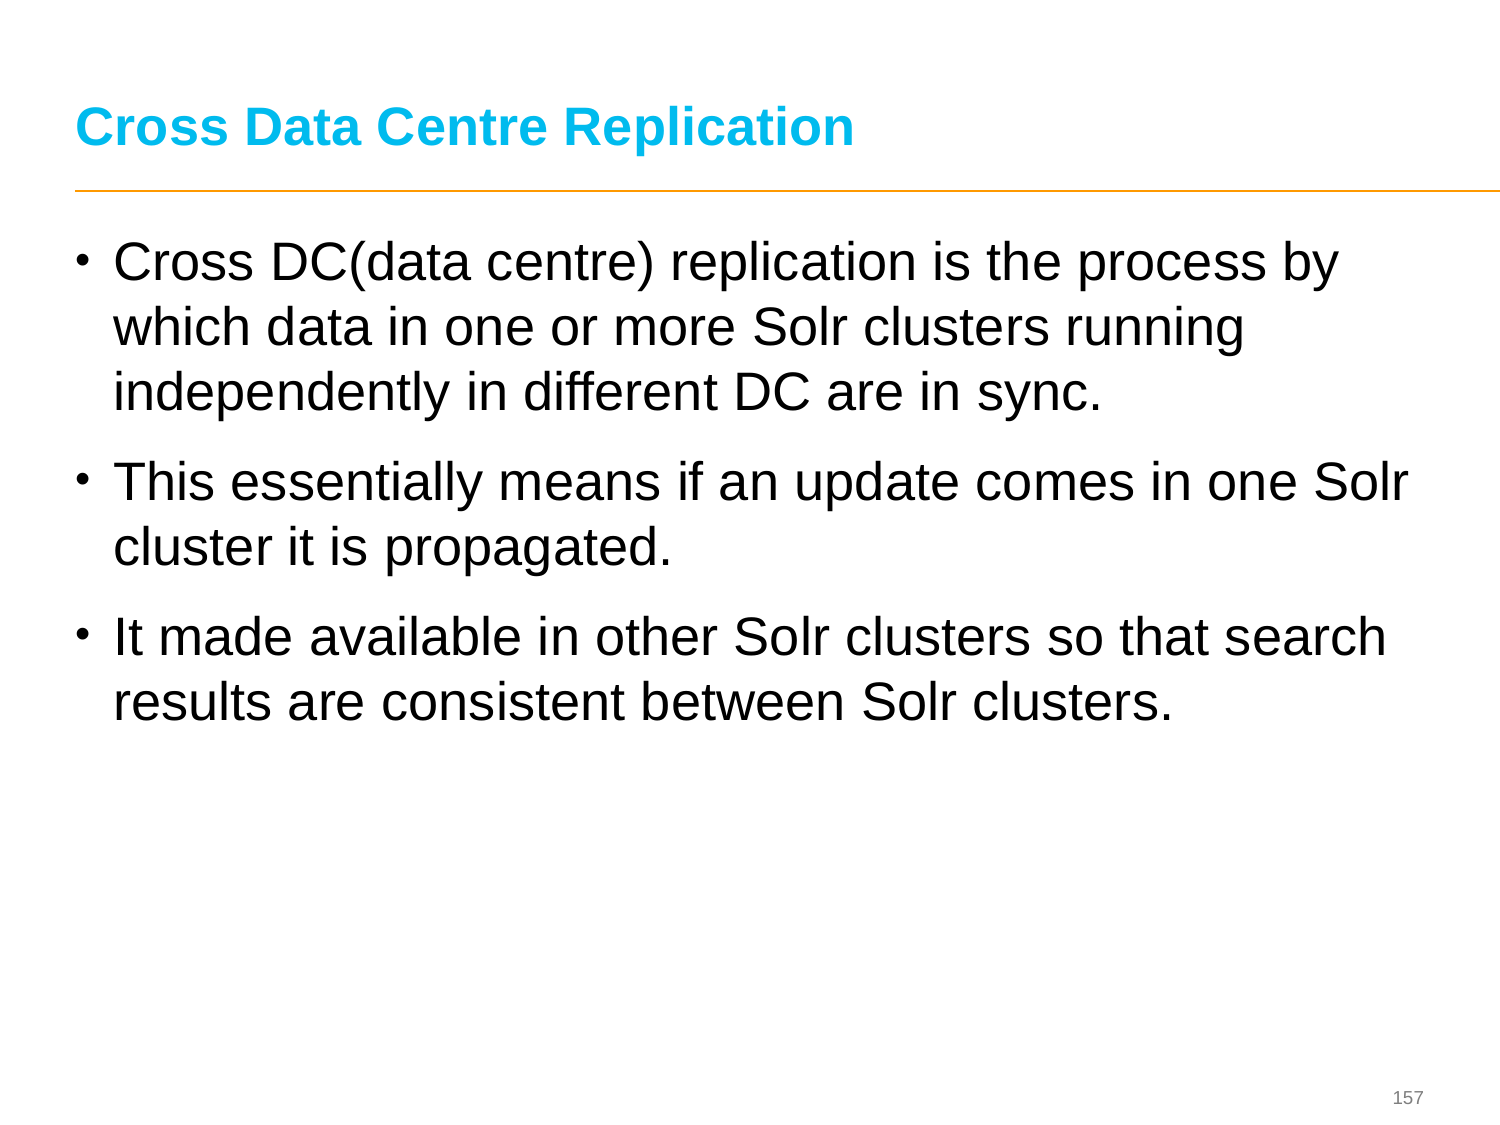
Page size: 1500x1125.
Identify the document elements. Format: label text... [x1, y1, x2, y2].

list Cross DC(data centre) replication is the process by which data in one or more Solr clusters running independently in different DC are in sync. This essentially means if an update comes in one Solr cluster it is propagated. It made available in other Solr clusters so that search results are consistent between Solr clusters. [75, 226, 1425, 1018]
title Cross Data Centre Replication [75, 27, 1422, 157]
